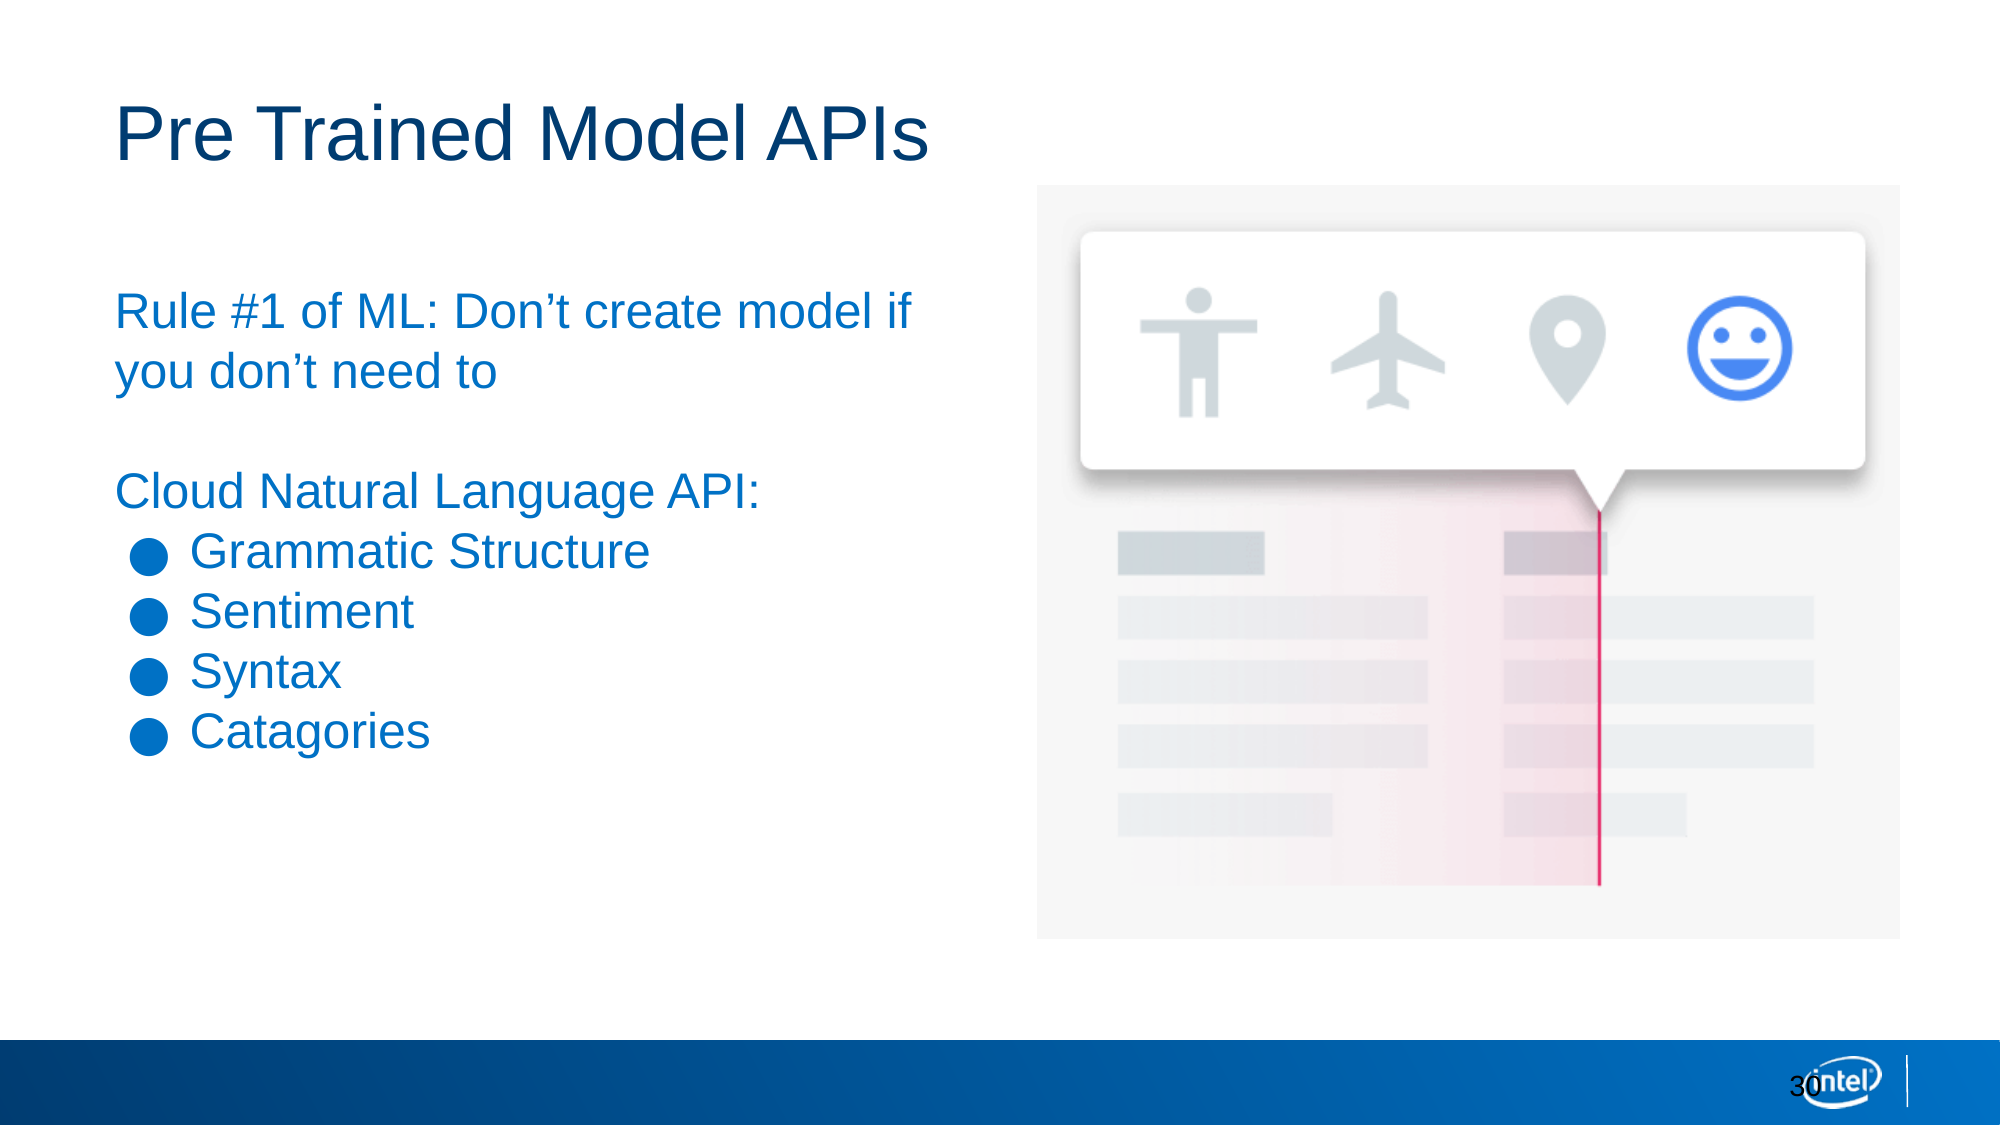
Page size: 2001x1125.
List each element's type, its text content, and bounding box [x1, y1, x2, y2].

slide_number 30 [1789, 1055, 1970, 1116]
list Rule #1 of ML: Don’t create model if you don’t need to Cloud Natural Language API: Grammatic Structure Sentiment Syntax Catagories [99, 263, 976, 1013]
title Pre Trained Model APIs [99, 67, 1900, 258]
picture [1036, 185, 1900, 940]
